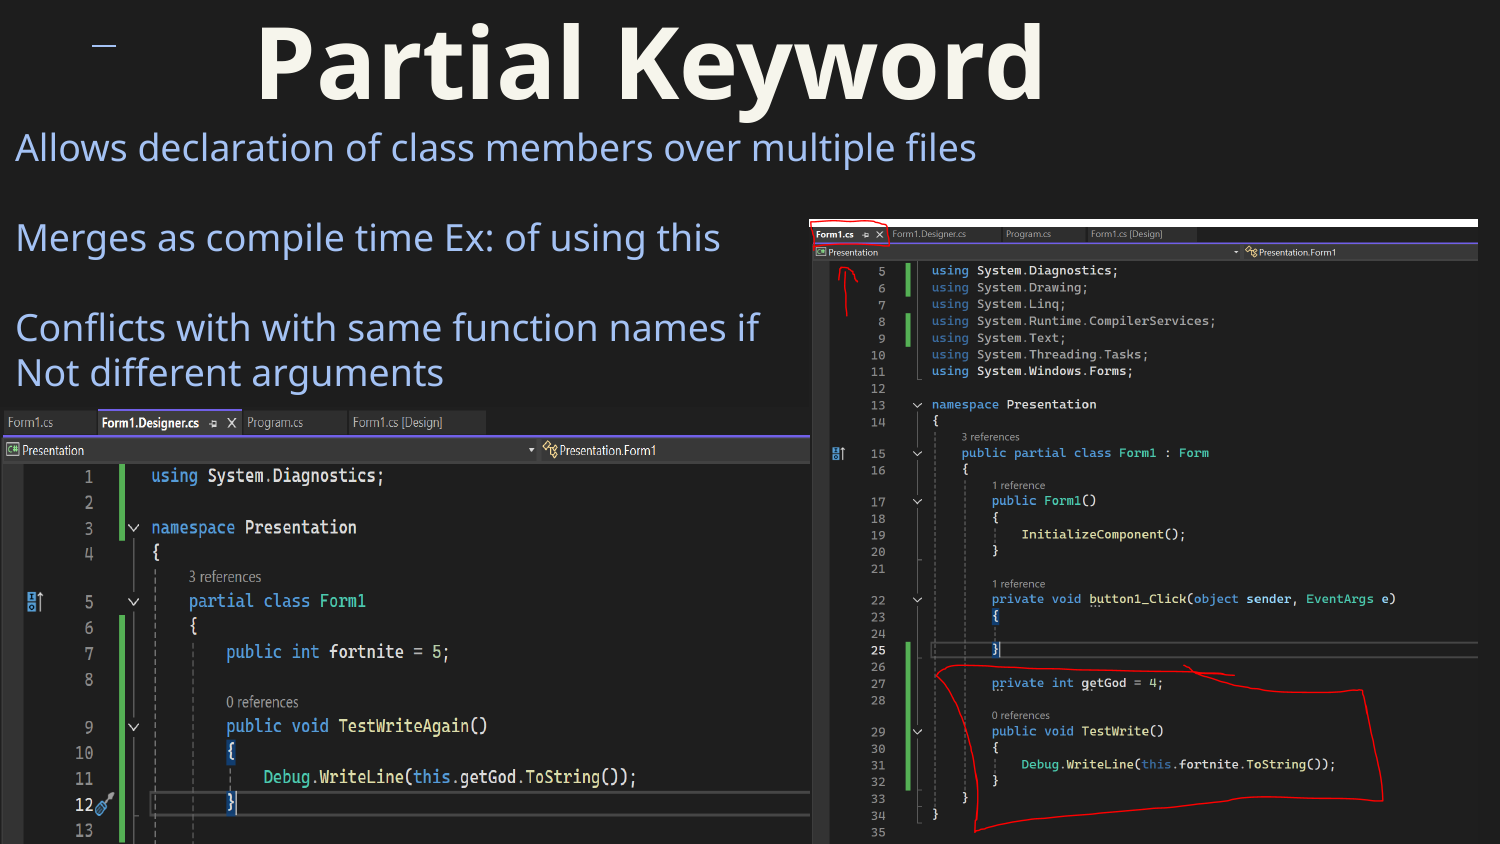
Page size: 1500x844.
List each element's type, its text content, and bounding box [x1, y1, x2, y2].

title Partial Keyword [238, 7, 1262, 108]
picture [0, 219, 1478, 844]
title Allows declaration of class members over multiple files Merges as compile time Ex: of using this Conflicts with with same function names if Not different arguments [0, 108, 1265, 405]
